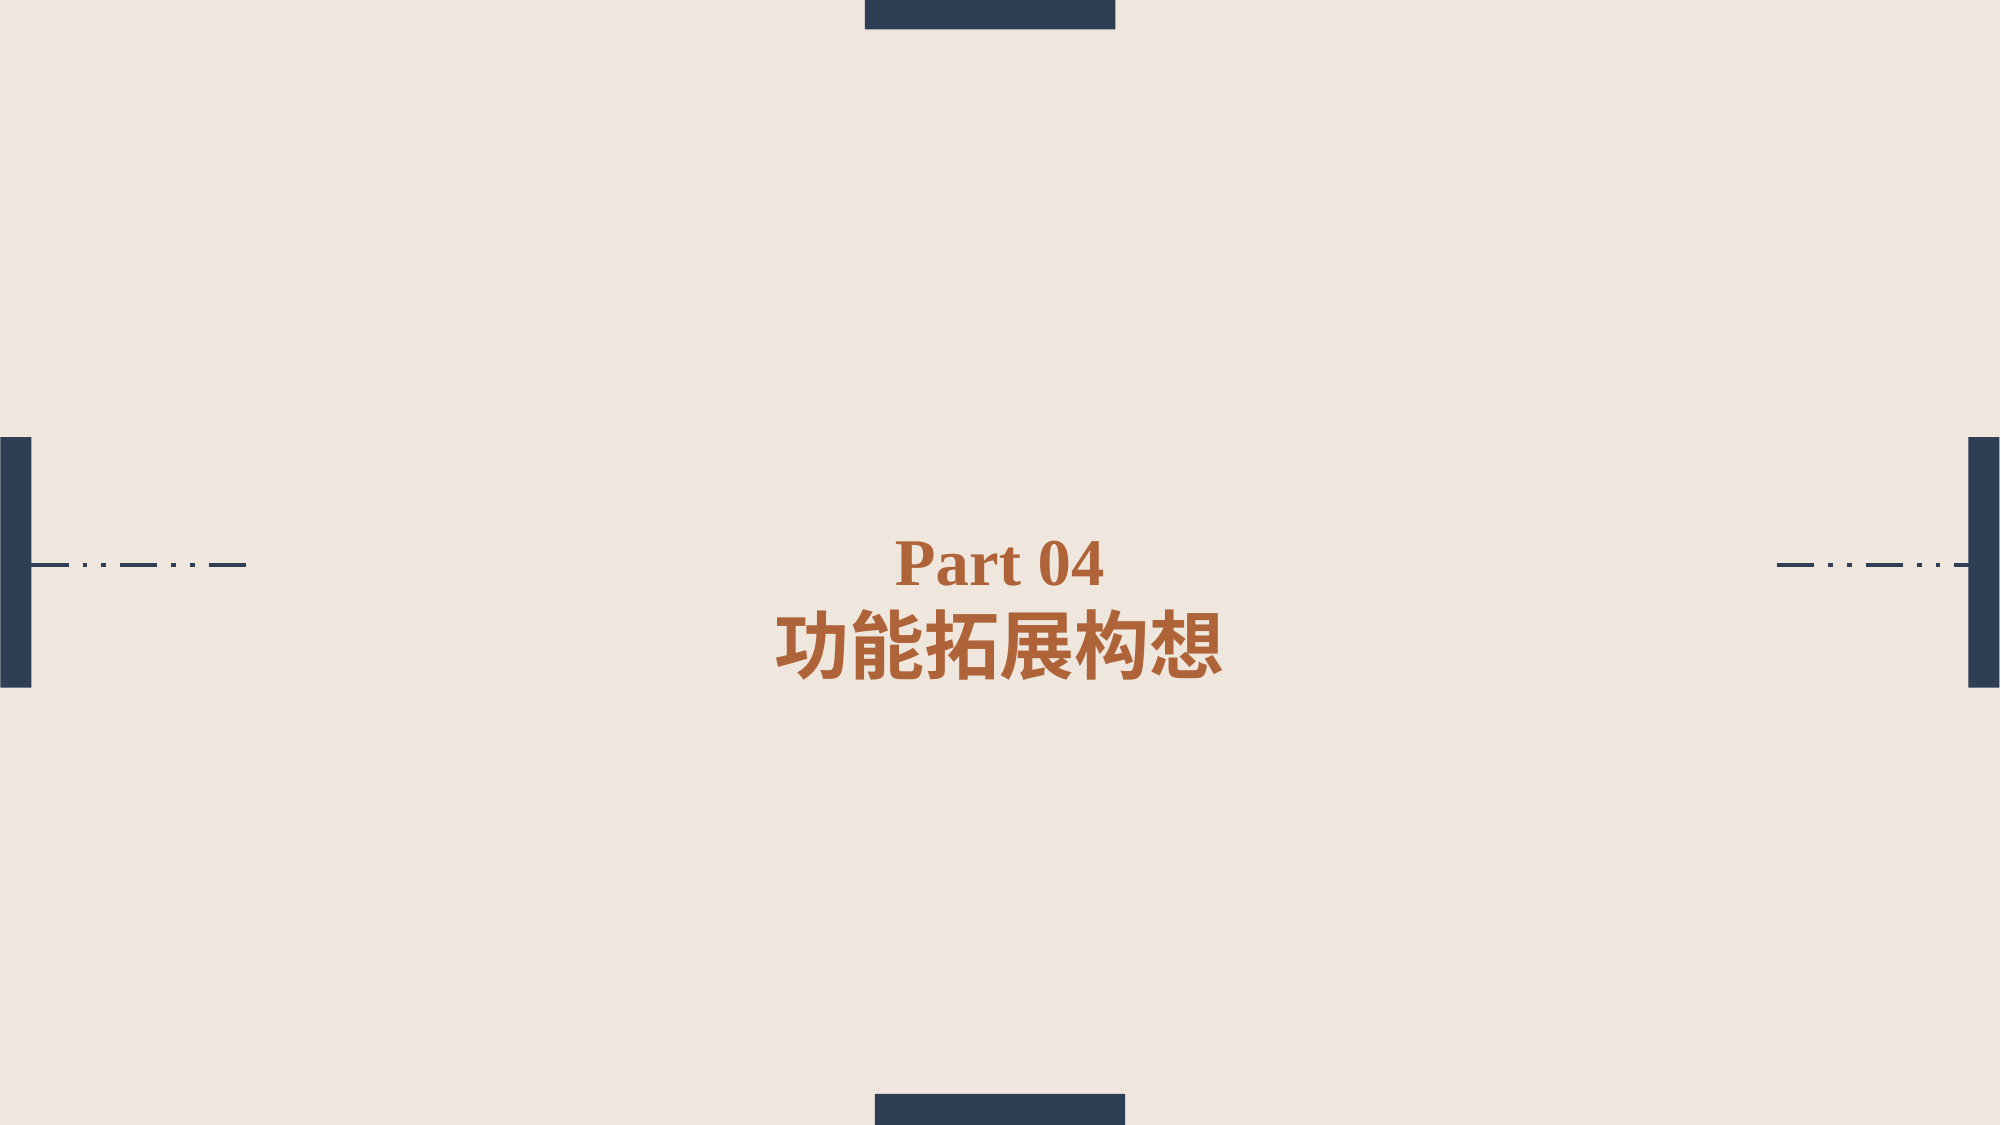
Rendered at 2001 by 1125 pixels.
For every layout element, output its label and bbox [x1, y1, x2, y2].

text_box [1967, 436, 2000, 564]
text_box [1967, 566, 2000, 689]
text_box [864, 0, 1116, 31]
text_box [0, 436, 32, 689]
text_box [874, 1093, 1126, 1125]
text_box [562, 102, 1418, 914]
